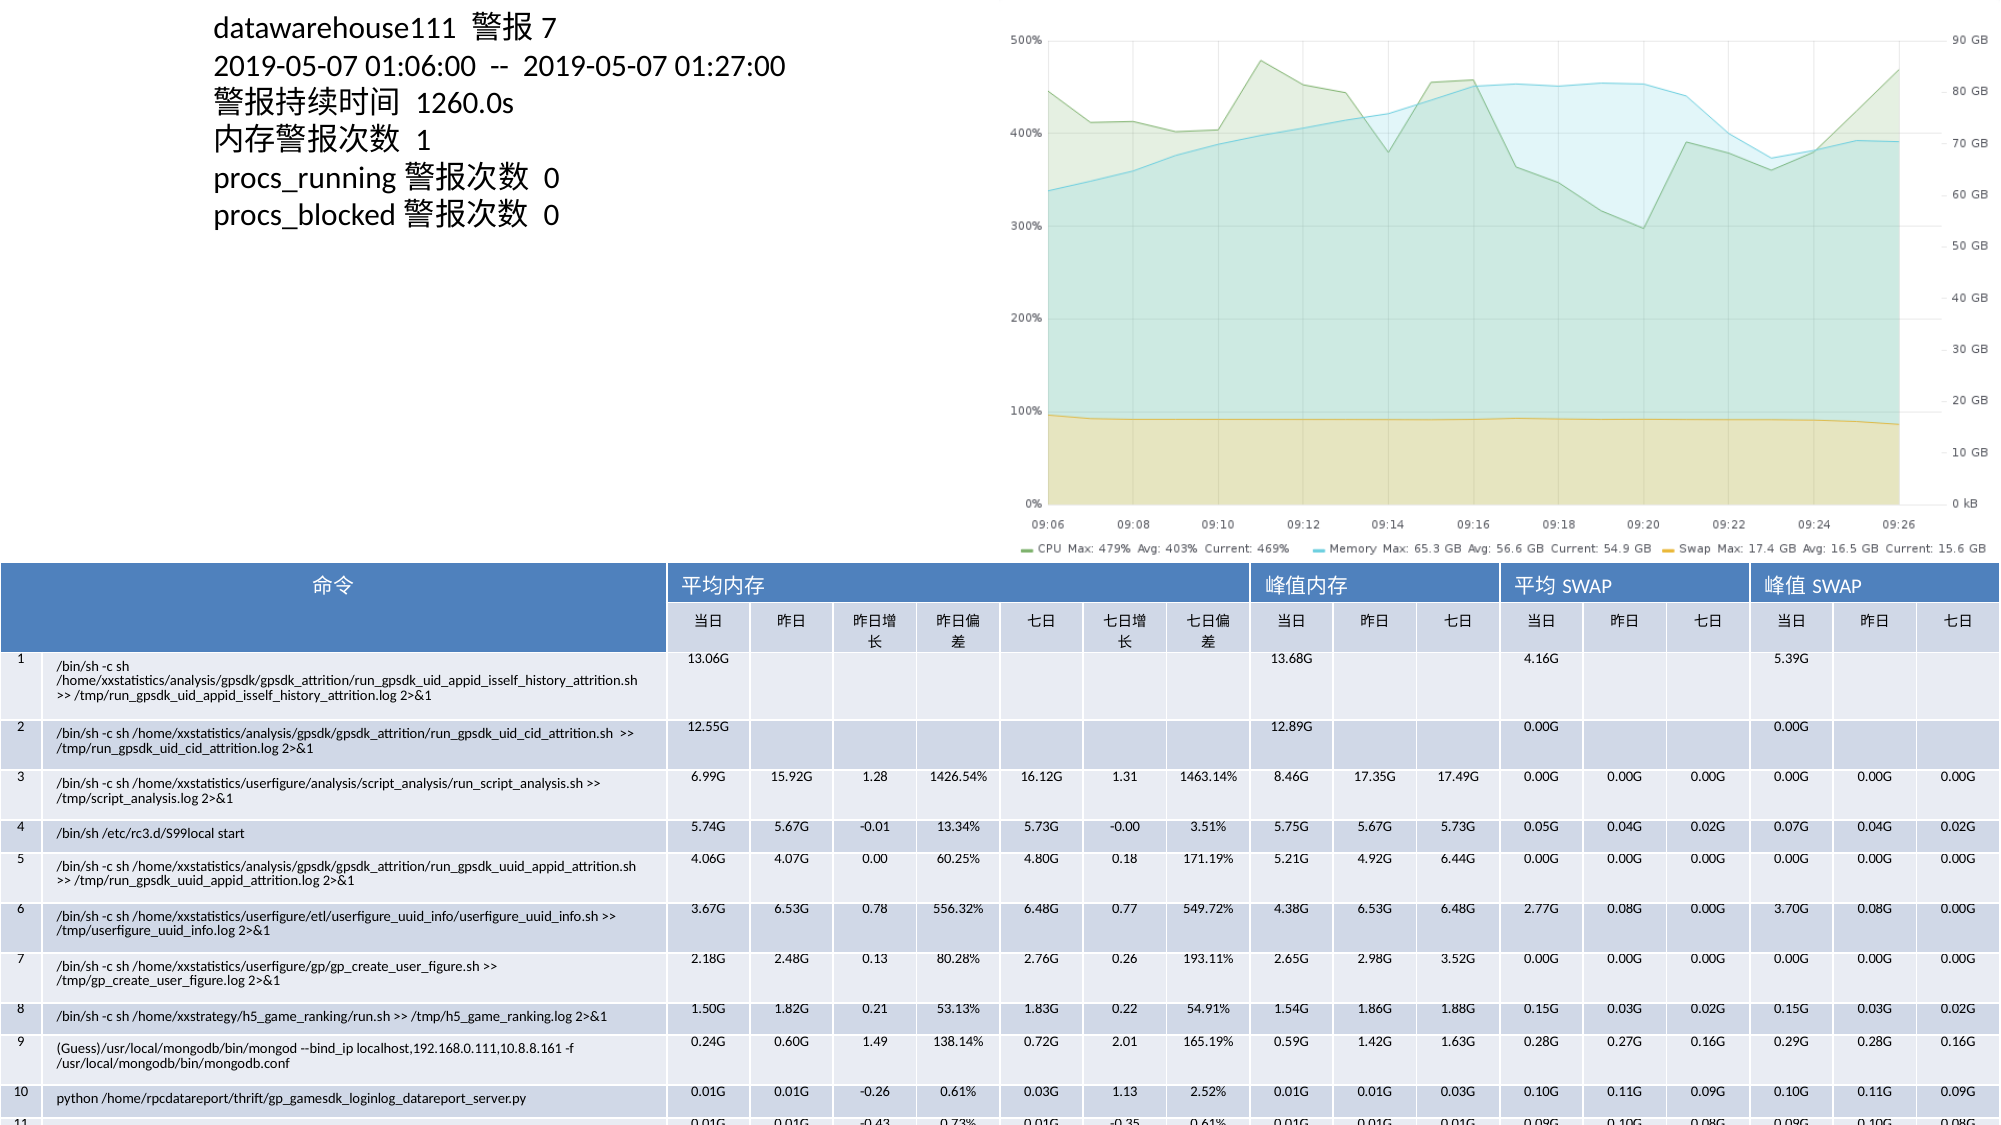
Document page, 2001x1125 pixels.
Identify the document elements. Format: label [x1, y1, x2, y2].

table_cell [43, 821, 666, 852]
table_cell [1001, 1086, 1082, 1117]
table_cell [43, 771, 666, 819]
table_cell [1584, 603, 1666, 652]
table_cell [1084, 1086, 1166, 1117]
table_cell [1084, 1036, 1166, 1084]
table_cell [751, 954, 832, 1002]
table_cell [1584, 1086, 1666, 1117]
table_cell [1084, 771, 1166, 819]
table_cell [1417, 603, 1499, 652]
table_cell [917, 854, 999, 902]
table_cell [1167, 854, 1249, 902]
table_cell [1917, 1036, 1999, 1084]
table_cell [1, 1086, 41, 1117]
table_header [1501, 563, 1749, 602]
table_cell [751, 1086, 832, 1117]
table_cell [1417, 1119, 1499, 1125]
table_cell [1501, 771, 1582, 819]
table_cell [43, 1036, 666, 1084]
table_cell [1251, 954, 1332, 1002]
table_cell [1, 1119, 41, 1125]
table_cell [1, 954, 41, 1002]
table_cell [1334, 653, 1416, 719]
table_cell [1501, 1086, 1582, 1117]
table_cell [1417, 1086, 1499, 1117]
table_cell [1751, 954, 1832, 1002]
table_cell [1917, 653, 1999, 719]
table_cell [1834, 904, 1916, 952]
table_cell [917, 603, 999, 652]
table_cell [1001, 1036, 1082, 1084]
table_cell [1001, 954, 1082, 1002]
table_cell [1001, 653, 1082, 719]
table_cell [1751, 603, 1832, 652]
text_box [198, 0, 802, 277]
table_cell [1334, 1004, 1416, 1034]
table_cell [668, 721, 749, 769]
picture [999, 0, 2000, 563]
table_cell [43, 1086, 666, 1117]
table_cell [917, 1086, 999, 1117]
table_cell [43, 1119, 666, 1125]
table_cell [1417, 854, 1499, 902]
table_cell [751, 1004, 832, 1034]
table_header [1, 563, 666, 652]
table_cell [1501, 1036, 1582, 1084]
table_cell [1917, 954, 1999, 1002]
table_cell [751, 721, 832, 769]
table_cell [751, 653, 832, 719]
table_cell [1917, 1119, 1999, 1125]
table_cell [1001, 904, 1082, 952]
table_cell [1001, 1119, 1082, 1125]
table_cell [1, 721, 41, 769]
table_cell [1251, 1119, 1332, 1125]
table_cell [1084, 603, 1166, 652]
table_cell [668, 771, 749, 819]
table_cell [1917, 1086, 1999, 1117]
table_cell [1667, 653, 1749, 719]
table_cell [1667, 1086, 1749, 1117]
table_cell [1167, 1036, 1249, 1084]
table_cell [1584, 771, 1666, 819]
table_cell [1584, 721, 1666, 769]
table_cell [668, 653, 749, 719]
table_cell [834, 904, 916, 952]
table_cell [834, 1036, 916, 1084]
table_cell [751, 854, 832, 902]
table_cell [1667, 1036, 1749, 1084]
table_cell [1417, 904, 1499, 952]
table_cell [1667, 1119, 1749, 1125]
table_header [1751, 563, 1999, 602]
table_cell [668, 854, 749, 902]
table_cell [1334, 1036, 1416, 1084]
table_cell [1834, 1119, 1916, 1125]
table_cell [834, 653, 916, 719]
table_cell [1834, 653, 1916, 719]
table_cell [834, 1086, 916, 1117]
table_cell [834, 721, 916, 769]
table_cell [1167, 1119, 1249, 1125]
table_cell [1501, 954, 1582, 1002]
table_cell [1251, 904, 1332, 952]
table_cell [1751, 771, 1832, 819]
table_cell [1917, 1004, 1999, 1034]
table_cell [917, 771, 999, 819]
table_cell [1, 904, 41, 952]
table_cell [1334, 721, 1416, 769]
table_cell [1584, 954, 1666, 1002]
table_cell [1751, 1004, 1832, 1034]
table_cell [1001, 821, 1082, 852]
table_cell [1167, 904, 1249, 952]
table_cell [1917, 603, 1999, 652]
table_header [668, 563, 1249, 602]
table_cell [834, 603, 916, 652]
table_cell [1251, 603, 1332, 652]
table_cell [1834, 721, 1916, 769]
table_cell [1501, 1119, 1582, 1125]
table_cell [1501, 1004, 1582, 1034]
table_cell [834, 954, 916, 1002]
table_cell [1584, 1004, 1666, 1034]
table_cell [1917, 821, 1999, 852]
table_cell [1667, 854, 1749, 902]
table_cell [1251, 1086, 1332, 1117]
table_cell [917, 904, 999, 952]
table_cell [1417, 653, 1499, 719]
table_cell [1, 1036, 41, 1084]
table_cell [751, 1119, 832, 1125]
table_cell [1751, 821, 1832, 852]
table_cell [1334, 1086, 1416, 1117]
table_cell [834, 821, 916, 852]
table_cell [1084, 1119, 1166, 1125]
table_cell [834, 1119, 916, 1125]
table_cell [834, 771, 916, 819]
table_cell [1251, 1004, 1332, 1034]
table_cell [1667, 904, 1749, 952]
table_cell [1417, 1004, 1499, 1034]
table_cell [1167, 771, 1249, 819]
table_cell [1751, 1036, 1832, 1084]
table_cell [1, 1004, 41, 1034]
table_cell [668, 1119, 749, 1125]
table_cell [1417, 771, 1499, 819]
table_cell [43, 721, 666, 769]
table_cell [1751, 1086, 1832, 1117]
table_cell [1334, 821, 1416, 852]
table_cell [1834, 771, 1916, 819]
table_cell [1, 771, 41, 819]
table_cell [1584, 1036, 1666, 1084]
table_cell [1834, 954, 1916, 1002]
table_cell [43, 1004, 666, 1034]
table_cell [1001, 603, 1082, 652]
table_cell [1251, 771, 1332, 819]
table_cell [834, 854, 916, 902]
table_cell [751, 904, 832, 952]
table_cell [1501, 721, 1582, 769]
table_cell [1751, 854, 1832, 902]
table_cell [1, 653, 41, 719]
table_cell [1667, 771, 1749, 819]
table_cell [1251, 1036, 1332, 1084]
table_cell [668, 821, 749, 852]
table_cell [917, 1004, 999, 1034]
table_cell [1167, 821, 1249, 852]
table_cell [668, 1036, 749, 1084]
table_cell [1001, 771, 1082, 819]
table_cell [1251, 821, 1332, 852]
table_cell [751, 603, 832, 652]
table_cell [1334, 904, 1416, 952]
table_cell [43, 653, 666, 719]
table_cell [1834, 603, 1916, 652]
table_cell [1084, 821, 1166, 852]
table_cell [1751, 653, 1832, 719]
table_cell [1584, 653, 1666, 719]
table_cell [1167, 1004, 1249, 1034]
table_cell [917, 653, 999, 719]
table_cell [1584, 821, 1666, 852]
table_cell [1501, 854, 1582, 902]
table_cell [751, 771, 832, 819]
table_cell [1501, 653, 1582, 719]
table_cell [1167, 721, 1249, 769]
table_cell [917, 1036, 999, 1084]
table_cell [1917, 771, 1999, 819]
table_cell [1334, 771, 1416, 819]
table_cell [1251, 653, 1332, 719]
table_cell [1667, 721, 1749, 769]
table_cell [1667, 954, 1749, 1002]
table_cell [751, 1036, 832, 1084]
table_cell [668, 1004, 749, 1034]
table_cell [1417, 954, 1499, 1002]
table_cell [1417, 821, 1499, 852]
table_cell [917, 1119, 999, 1125]
table_cell [1667, 821, 1749, 852]
table_cell [1917, 854, 1999, 902]
table_cell [1417, 1036, 1499, 1084]
table_cell [1084, 1004, 1166, 1034]
table_cell [1417, 721, 1499, 769]
table_cell [1667, 1004, 1749, 1034]
table_cell [1001, 854, 1082, 902]
table_cell [1751, 904, 1832, 952]
table_cell [751, 821, 832, 852]
table_cell [1084, 854, 1166, 902]
table_cell [1167, 603, 1249, 652]
table_cell [1167, 1086, 1249, 1117]
table_cell [1, 854, 41, 902]
table_cell [668, 954, 749, 1002]
table_cell [1834, 854, 1916, 902]
table_cell [1251, 721, 1332, 769]
table_cell [1834, 821, 1916, 852]
table_cell [1334, 954, 1416, 1002]
table_cell [43, 954, 666, 1002]
table_cell [917, 954, 999, 1002]
table_cell [834, 1004, 916, 1034]
table_cell [43, 904, 666, 952]
table_cell [1084, 653, 1166, 719]
table_cell [1834, 1036, 1916, 1084]
table_cell [1667, 603, 1749, 652]
table_cell [1251, 854, 1332, 902]
table_cell [668, 1086, 749, 1117]
table_cell [1, 821, 41, 852]
table_cell [1834, 1004, 1916, 1034]
table_cell [668, 904, 749, 952]
table_cell [1584, 854, 1666, 902]
table_cell [1751, 1119, 1832, 1125]
table_cell [1084, 904, 1166, 952]
table_cell [1334, 854, 1416, 902]
table_cell [1584, 904, 1666, 952]
table_cell [1001, 1004, 1082, 1034]
table_cell [1167, 954, 1249, 1002]
table_cell [1334, 603, 1416, 652]
table_cell [1917, 721, 1999, 769]
table_cell [1084, 954, 1166, 1002]
table_cell [1334, 1119, 1416, 1125]
table_cell [1584, 1119, 1666, 1125]
table_cell [1834, 1086, 1916, 1117]
table_cell [1501, 904, 1582, 952]
table_cell [1084, 721, 1166, 769]
table_cell [1001, 721, 1082, 769]
table_cell [917, 721, 999, 769]
table_cell [668, 603, 749, 652]
table_cell [917, 821, 999, 852]
table_cell [1917, 904, 1999, 952]
table_cell [1751, 721, 1832, 769]
table_cell [1501, 603, 1582, 652]
table_cell [1501, 821, 1582, 852]
table_cell [1167, 653, 1249, 719]
table_header [1251, 563, 1499, 602]
table_cell [43, 854, 666, 902]
